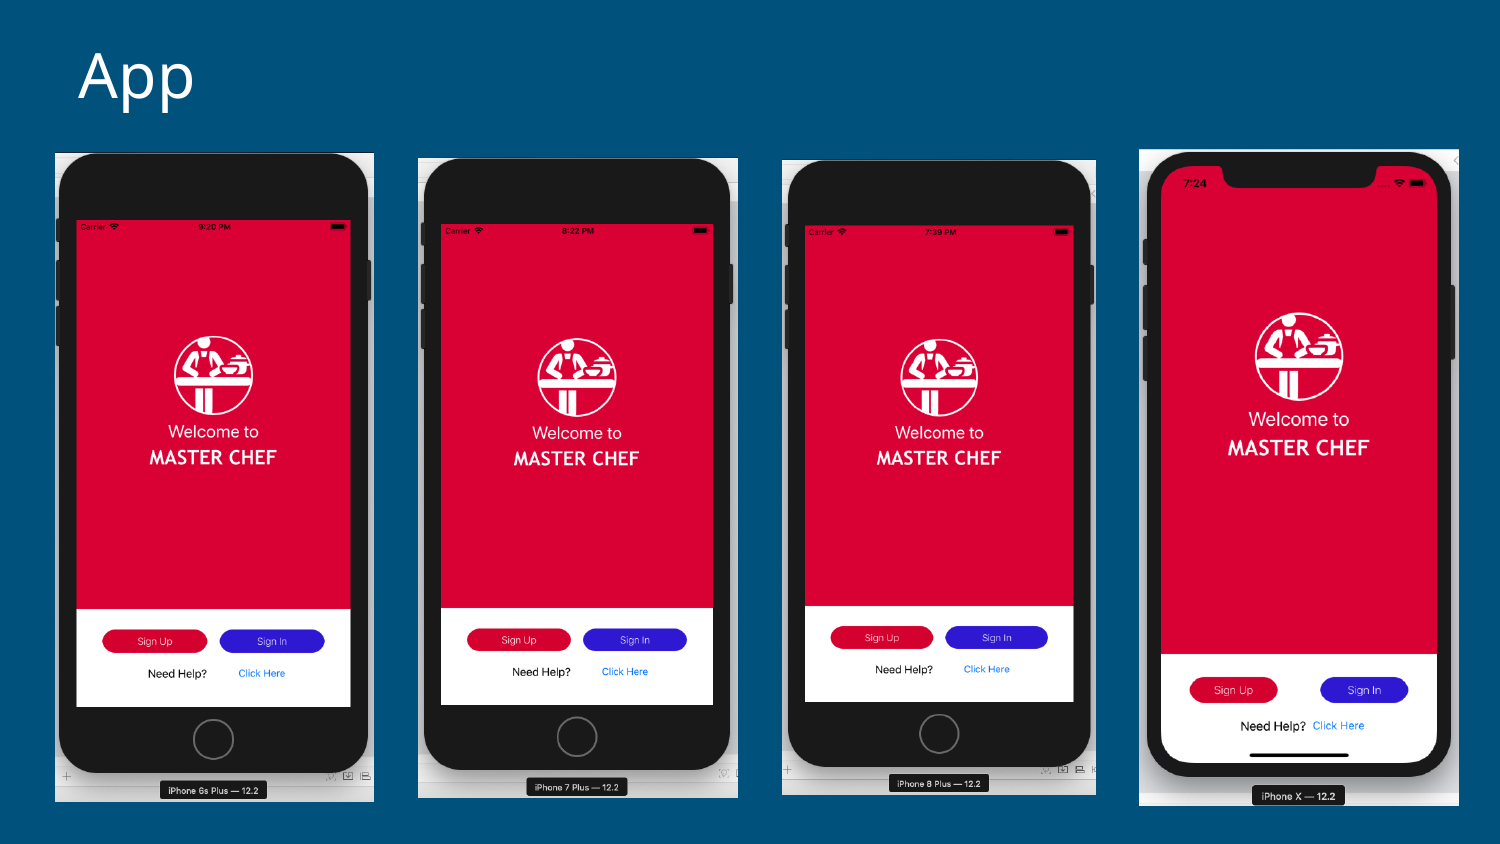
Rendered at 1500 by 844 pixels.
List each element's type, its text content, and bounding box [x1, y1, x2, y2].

picture [419, 158, 737, 797]
title App [63, 13, 1437, 127]
picture [56, 153, 373, 801]
picture [1140, 150, 1458, 805]
picture [783, 160, 1095, 794]
